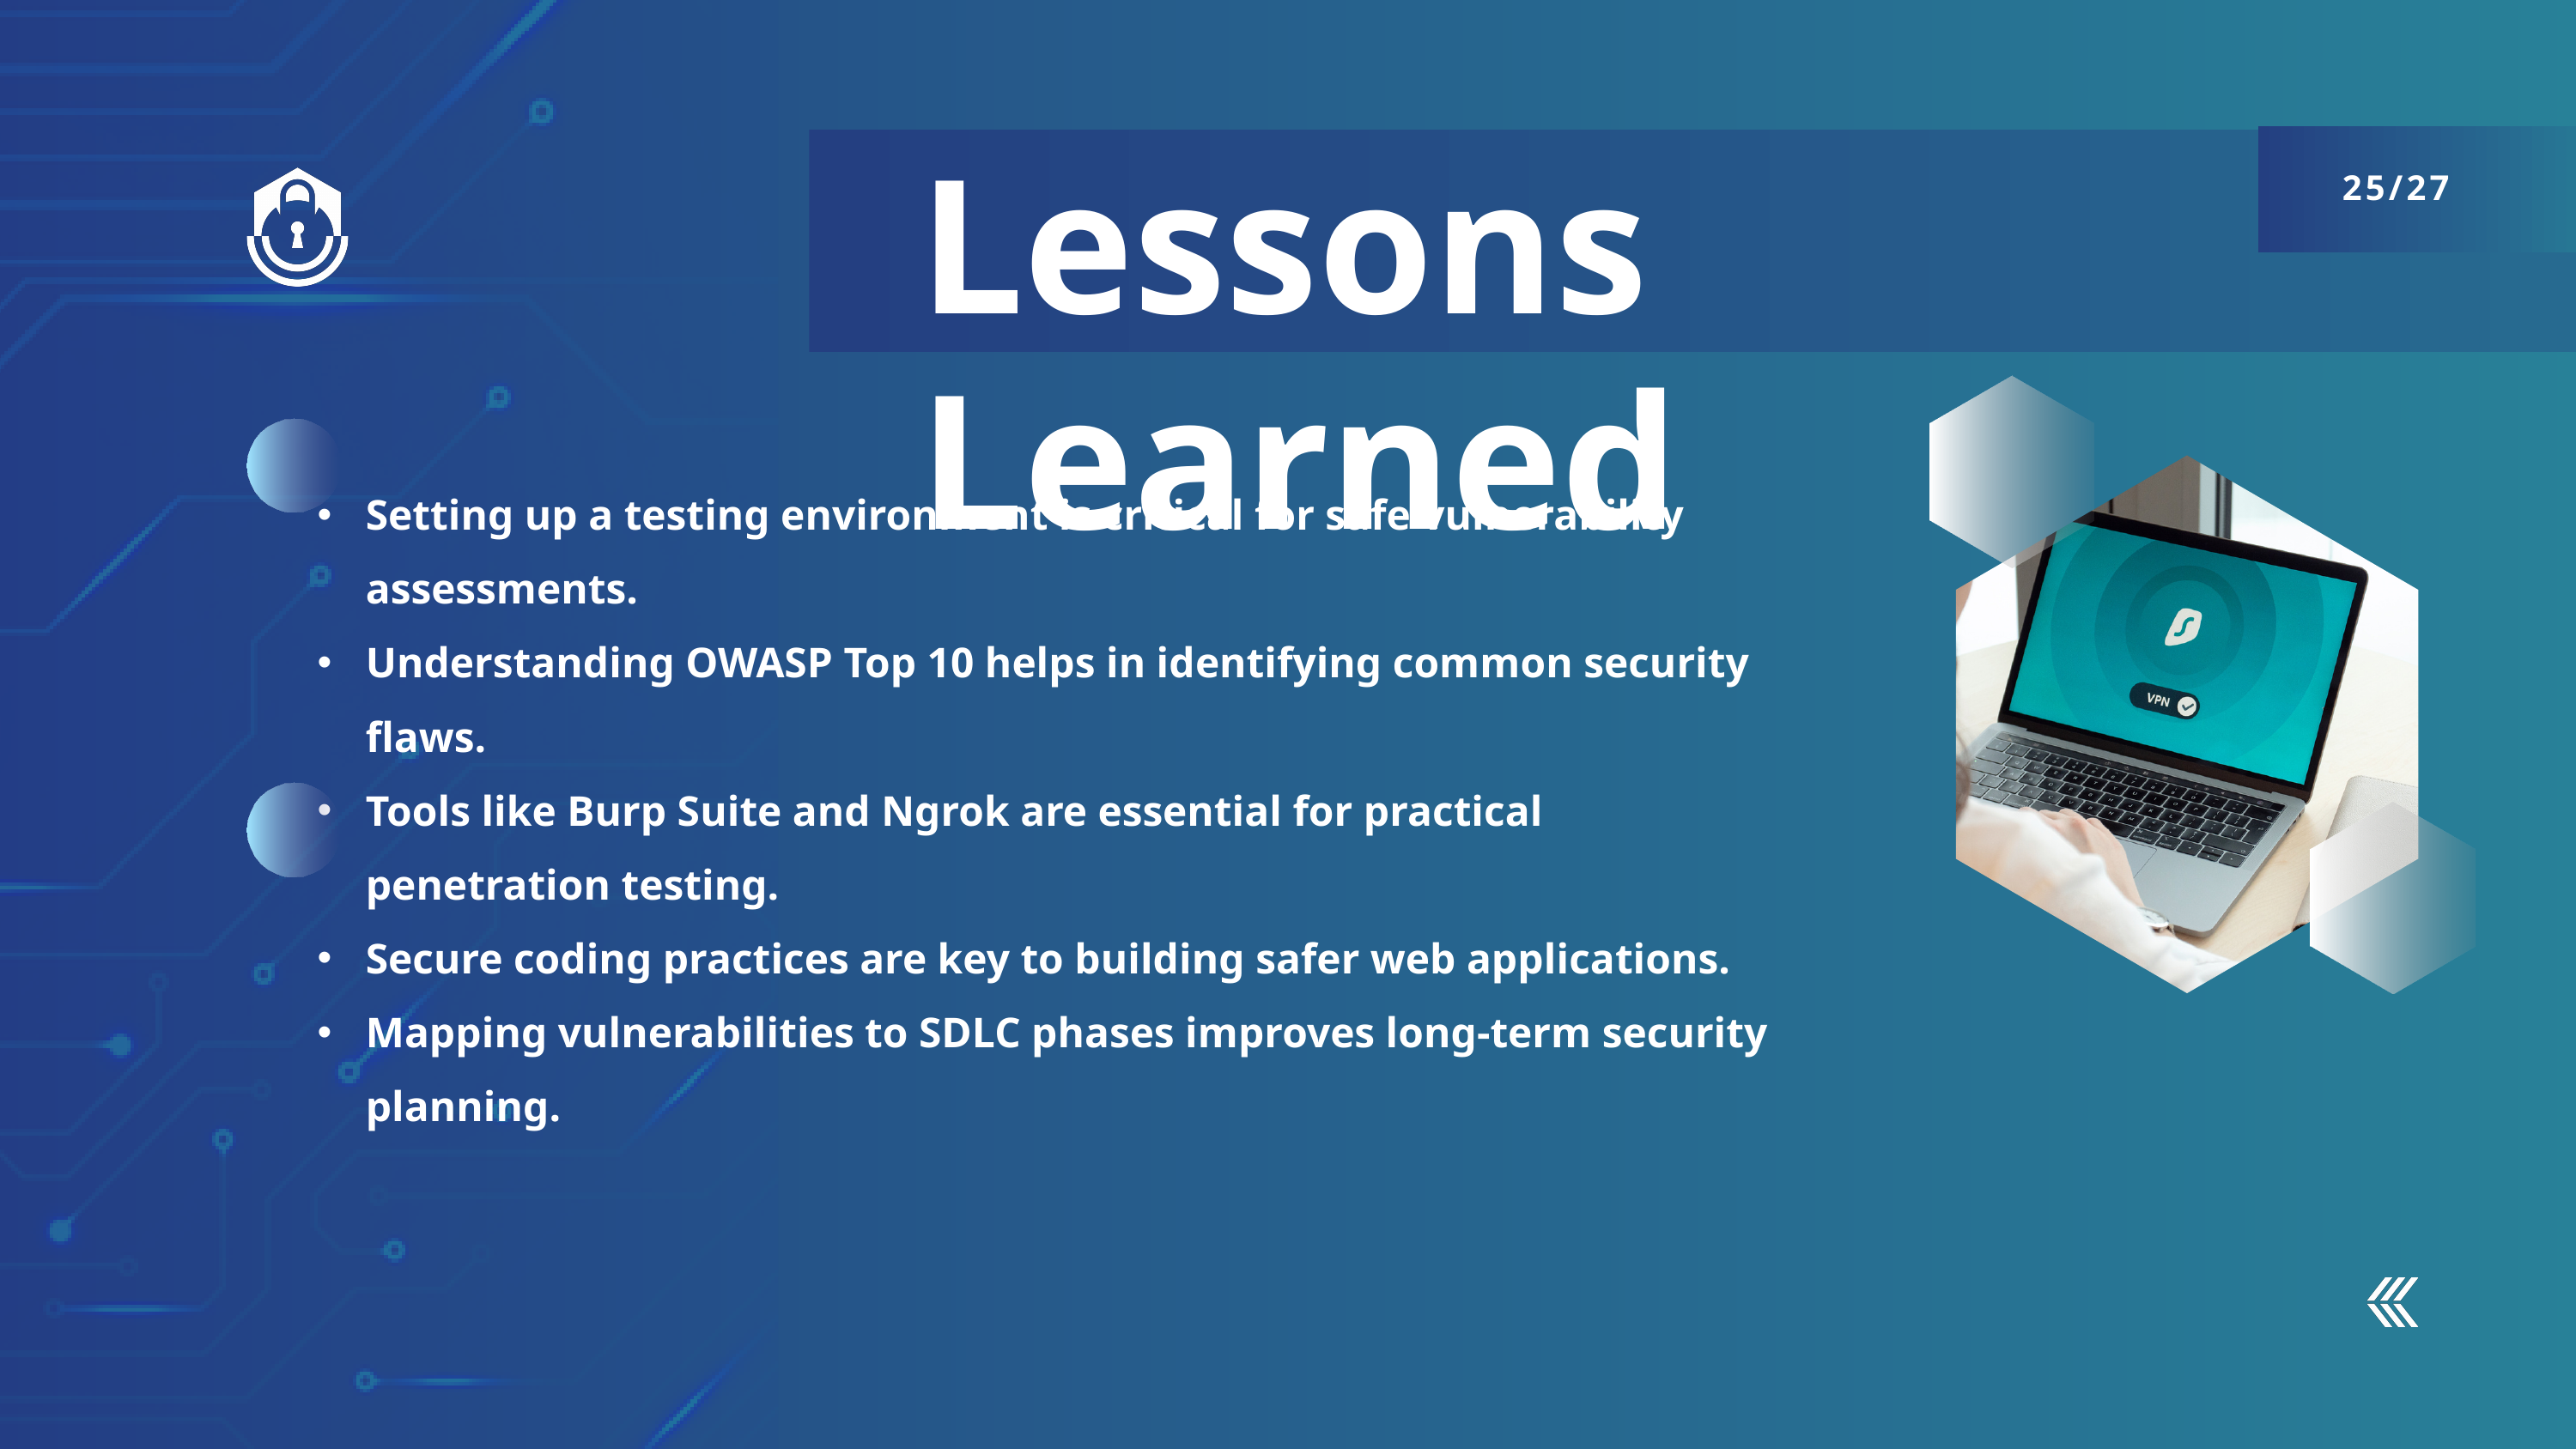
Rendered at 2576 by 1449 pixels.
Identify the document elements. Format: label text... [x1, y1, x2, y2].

text_box [2366, 1277, 2419, 1327]
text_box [2310, 801, 2476, 994]
text_box [246, 167, 349, 287]
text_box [809, 129, 2576, 353]
text_box Setting up a testing environment is critical for safe vulnerability assessments. Understanding OWASP Top 10 helps in identifying common security flaws. Tools like Burp Suite and Ngrok are essential for practical penetration testing. Secure coding practices are key to building safer web applications. Mapping vulnerabilities to SDLC phases improves long-term security planning. [317, 464, 1785, 1131]
text_box [0, 0, 779, 1449]
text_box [2257, 125, 2576, 253]
text_box Lessons Learned [919, 362, 2413, 567]
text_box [246, 418, 342, 512]
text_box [1955, 455, 2419, 994]
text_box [1929, 375, 2095, 568]
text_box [246, 782, 342, 877]
